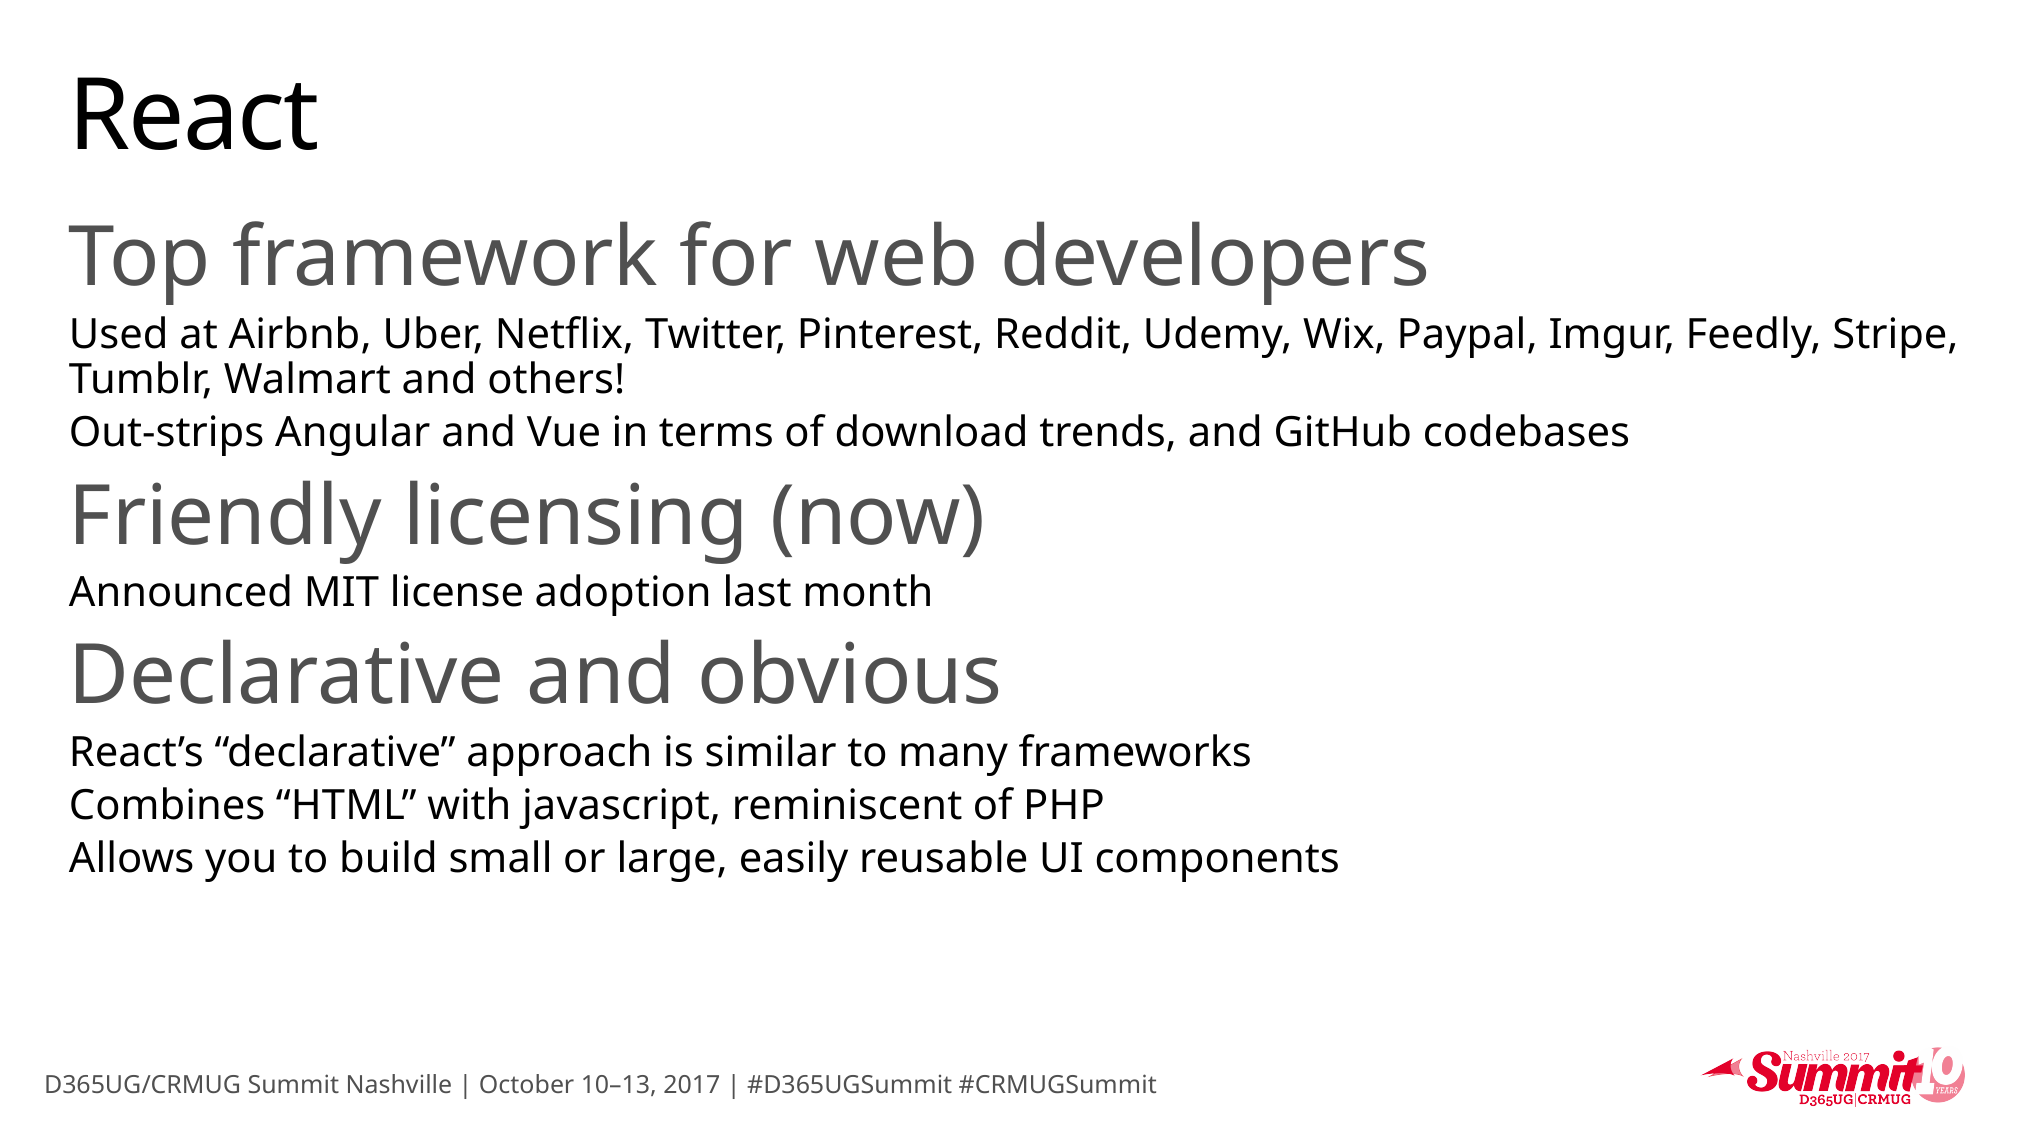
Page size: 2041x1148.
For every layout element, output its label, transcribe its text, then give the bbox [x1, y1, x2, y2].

list Top framework for web developers Used at Airbnb, Uber, Netflix, Twitter, Pinterest, Reddit, Udemy, Wix, Paypal, Imgur, Feedly, Stripe, Tumblr, Walmart and others! Out-strips Angular and Vue in terms of download trends, and GitHub codebases Friendly licensing (now) Announced MIT license adoption last month Declarative and obvious React’s “declarative” approach is similar to many frameworks Combines “HTML” with javascript, reminiscent of PHP Allows you to build small or large, easily reusable UI components [45, 198, 1996, 921]
picture [1700, 1046, 1965, 1107]
title React [45, 48, 1996, 198]
